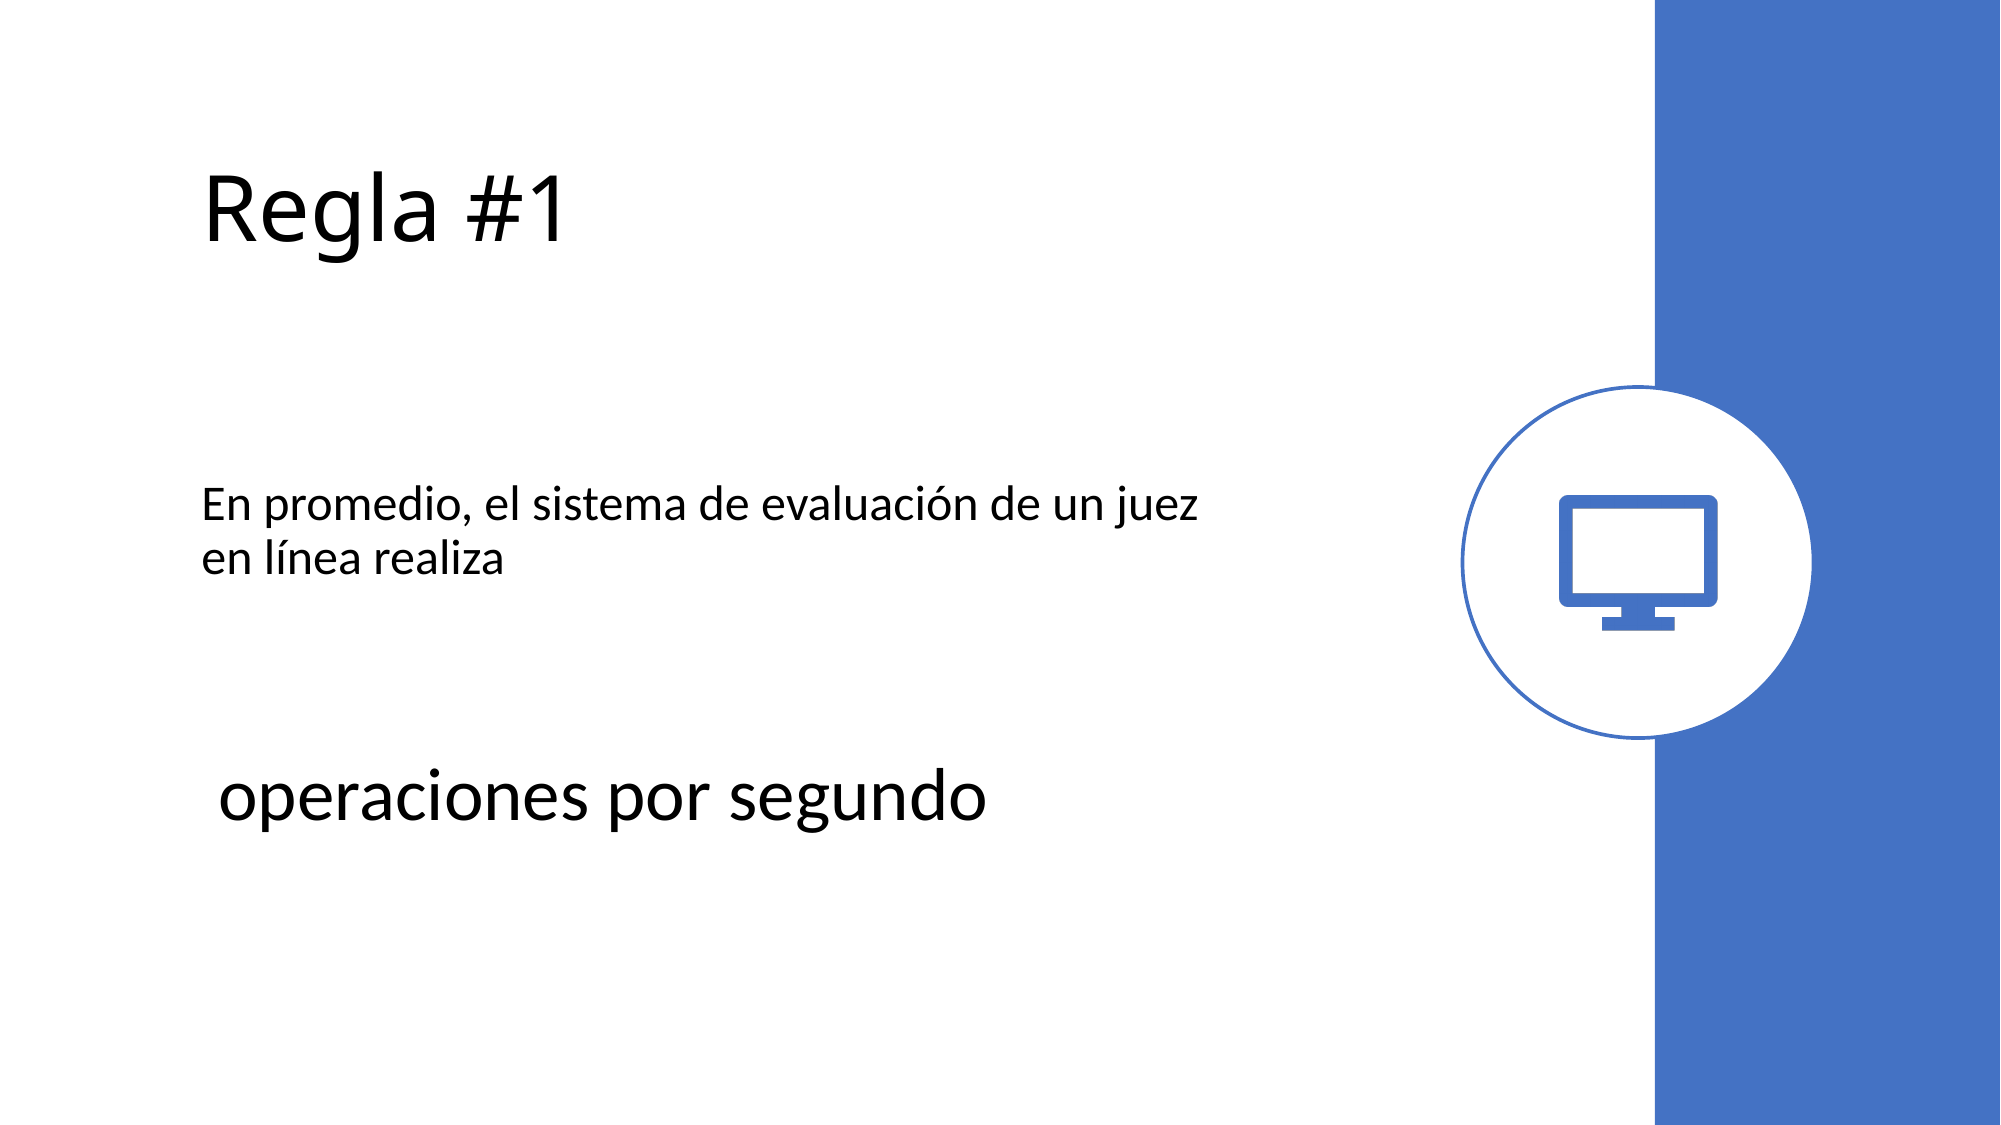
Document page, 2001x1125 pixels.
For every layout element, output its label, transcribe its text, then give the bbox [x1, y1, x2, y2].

picture [1544, 468, 1732, 657]
text_box [1461, 385, 1815, 740]
title Regla #1 [186, 102, 1413, 321]
text_box [1654, 0, 2000, 1125]
